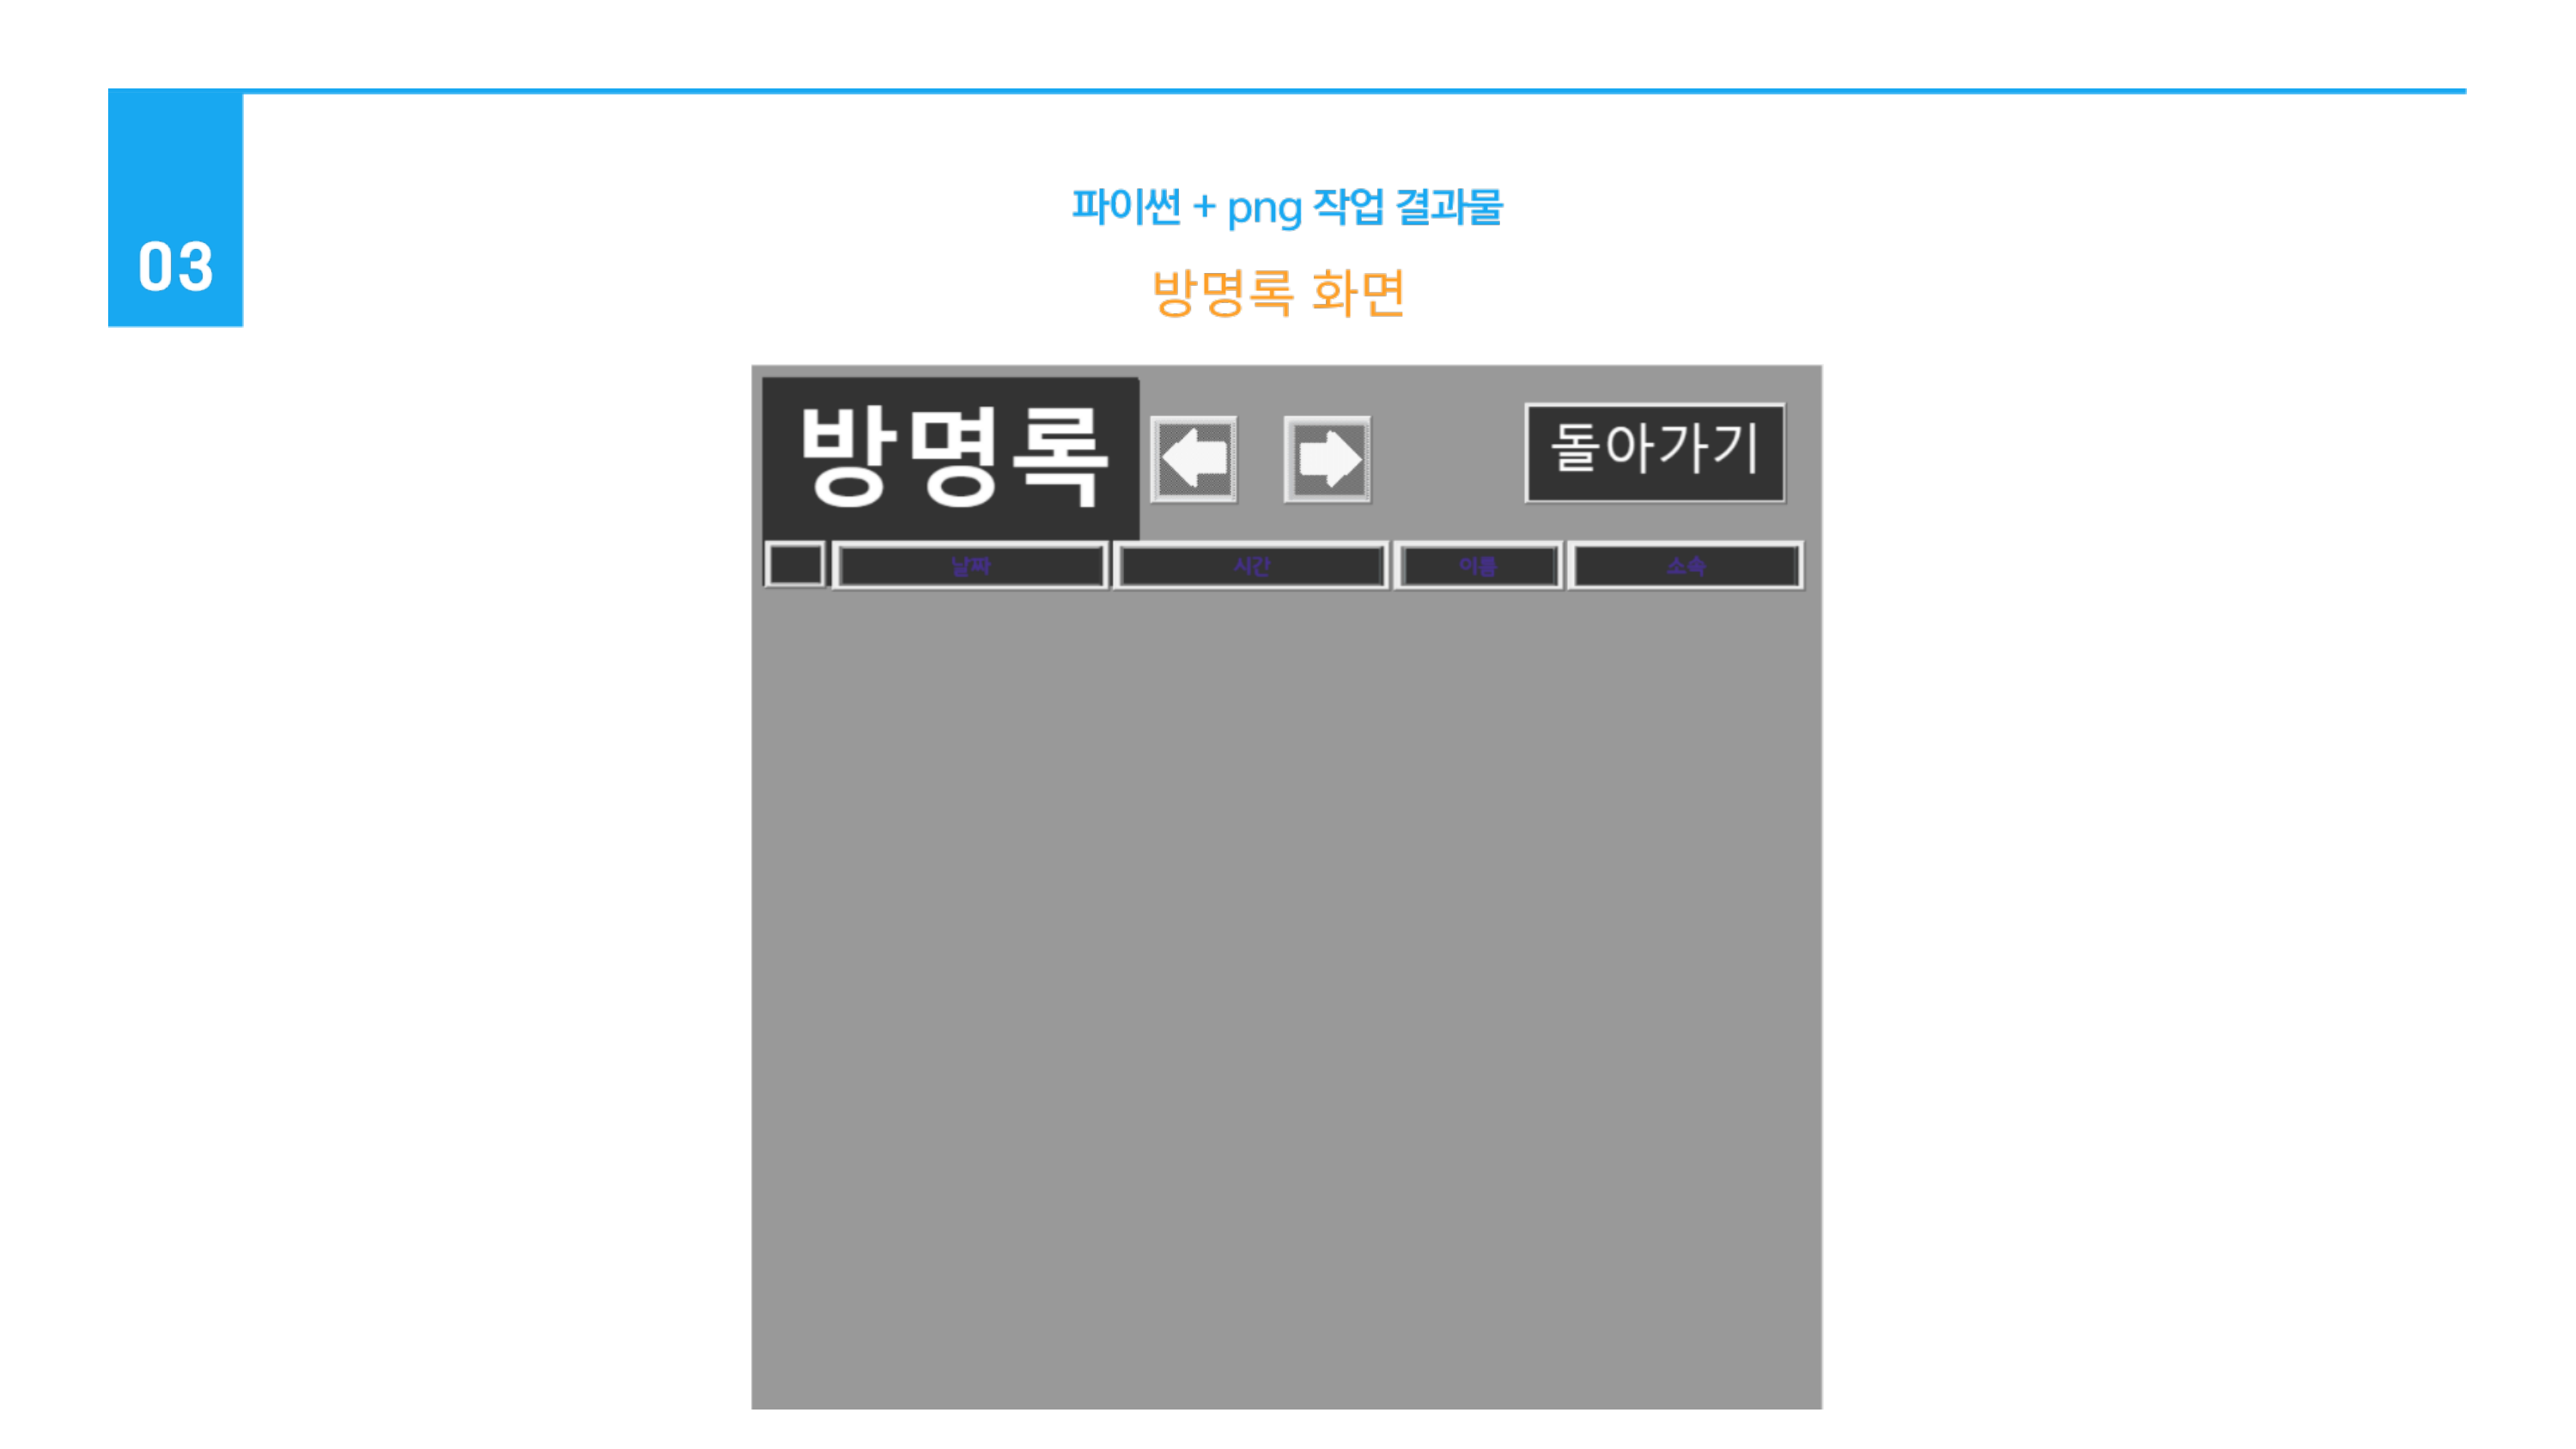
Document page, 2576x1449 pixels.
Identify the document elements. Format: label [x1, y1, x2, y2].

text_box [108, 92, 244, 208]
text_box [108, 88, 2467, 94]
picture [100, 209, 279, 349]
text_box [751, 364, 1825, 1410]
picture [1052, 165, 1546, 379]
